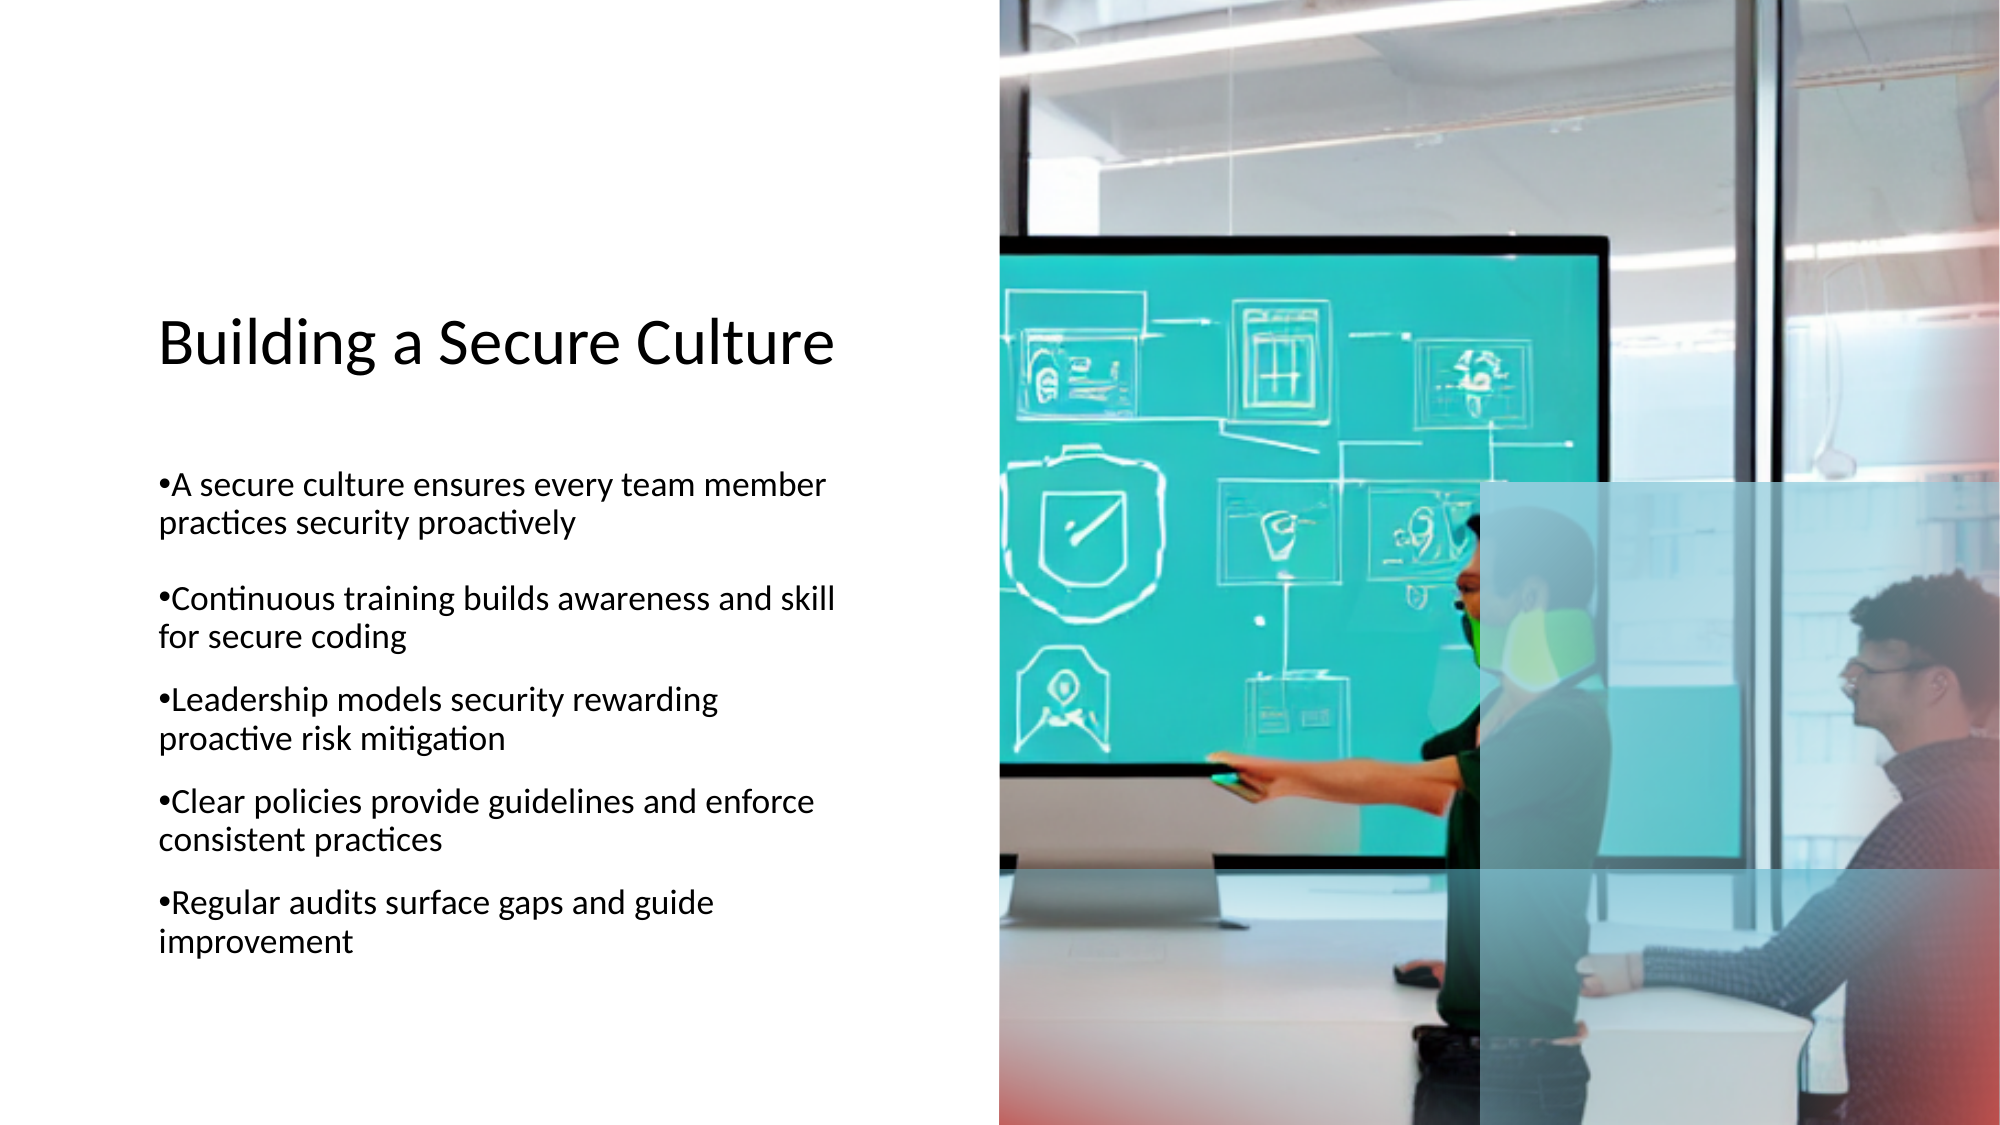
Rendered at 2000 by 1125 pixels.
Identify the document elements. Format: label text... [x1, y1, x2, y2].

text_box A secure culture ensures every team member practices security proactively Continuous training builds awareness and skill for secure coding Leadership models security rewarding proactive risk mitigation Clear policies provide guidelines and enforce consistent practices Regular audits surface gaps and guide improvement [143, 415, 859, 982]
picture [999, 0, 2000, 1125]
title Building a Secure Culture [143, 121, 859, 387]
